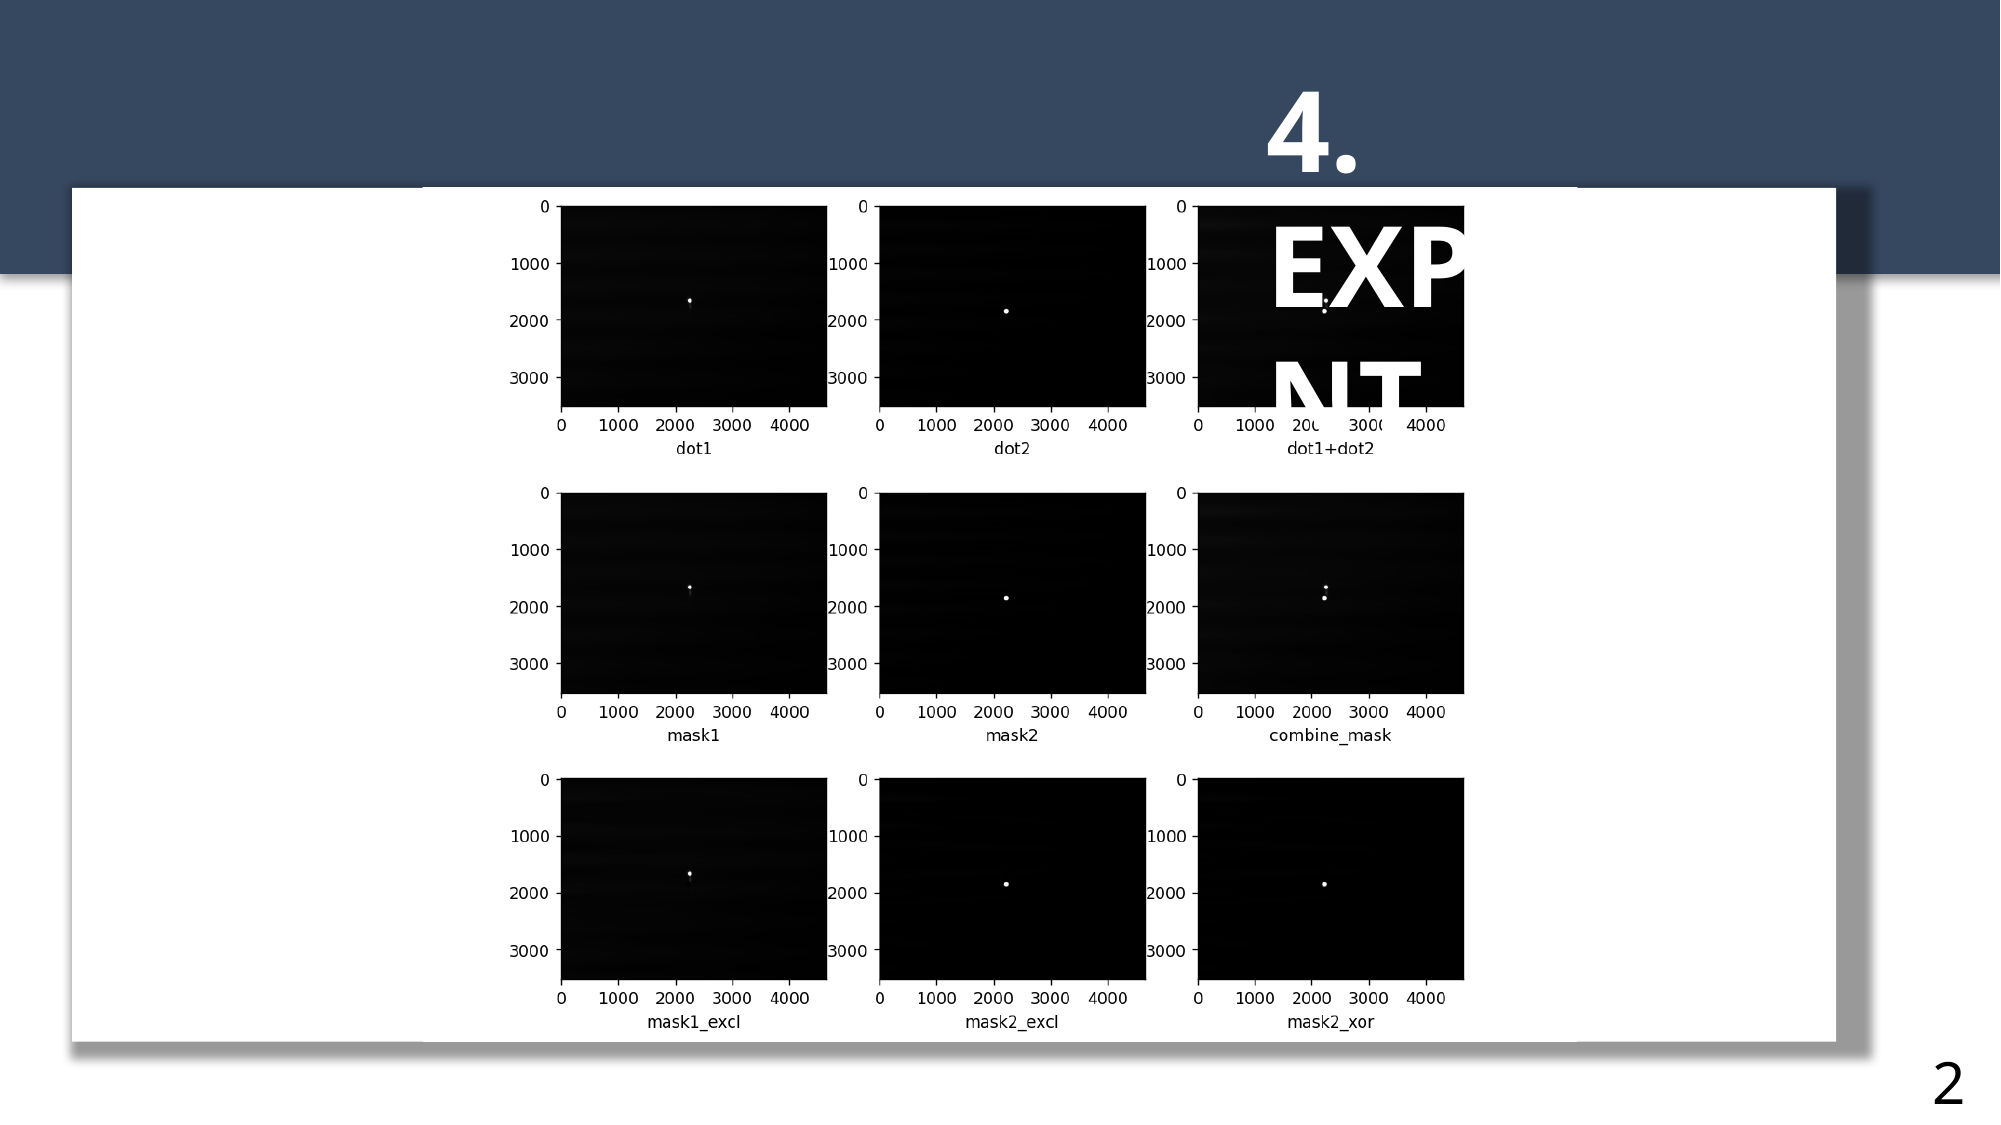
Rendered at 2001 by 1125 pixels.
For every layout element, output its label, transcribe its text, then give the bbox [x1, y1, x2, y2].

text_box 4. EXPERIMENT [1252, 52, 1878, 473]
text_box [1578, 473, 1838, 1043]
picture [422, 187, 1578, 1043]
text_box 29 [1917, 1039, 2000, 1125]
text_box [71, 186, 1252, 1043]
text_box [0, 0, 2000, 274]
